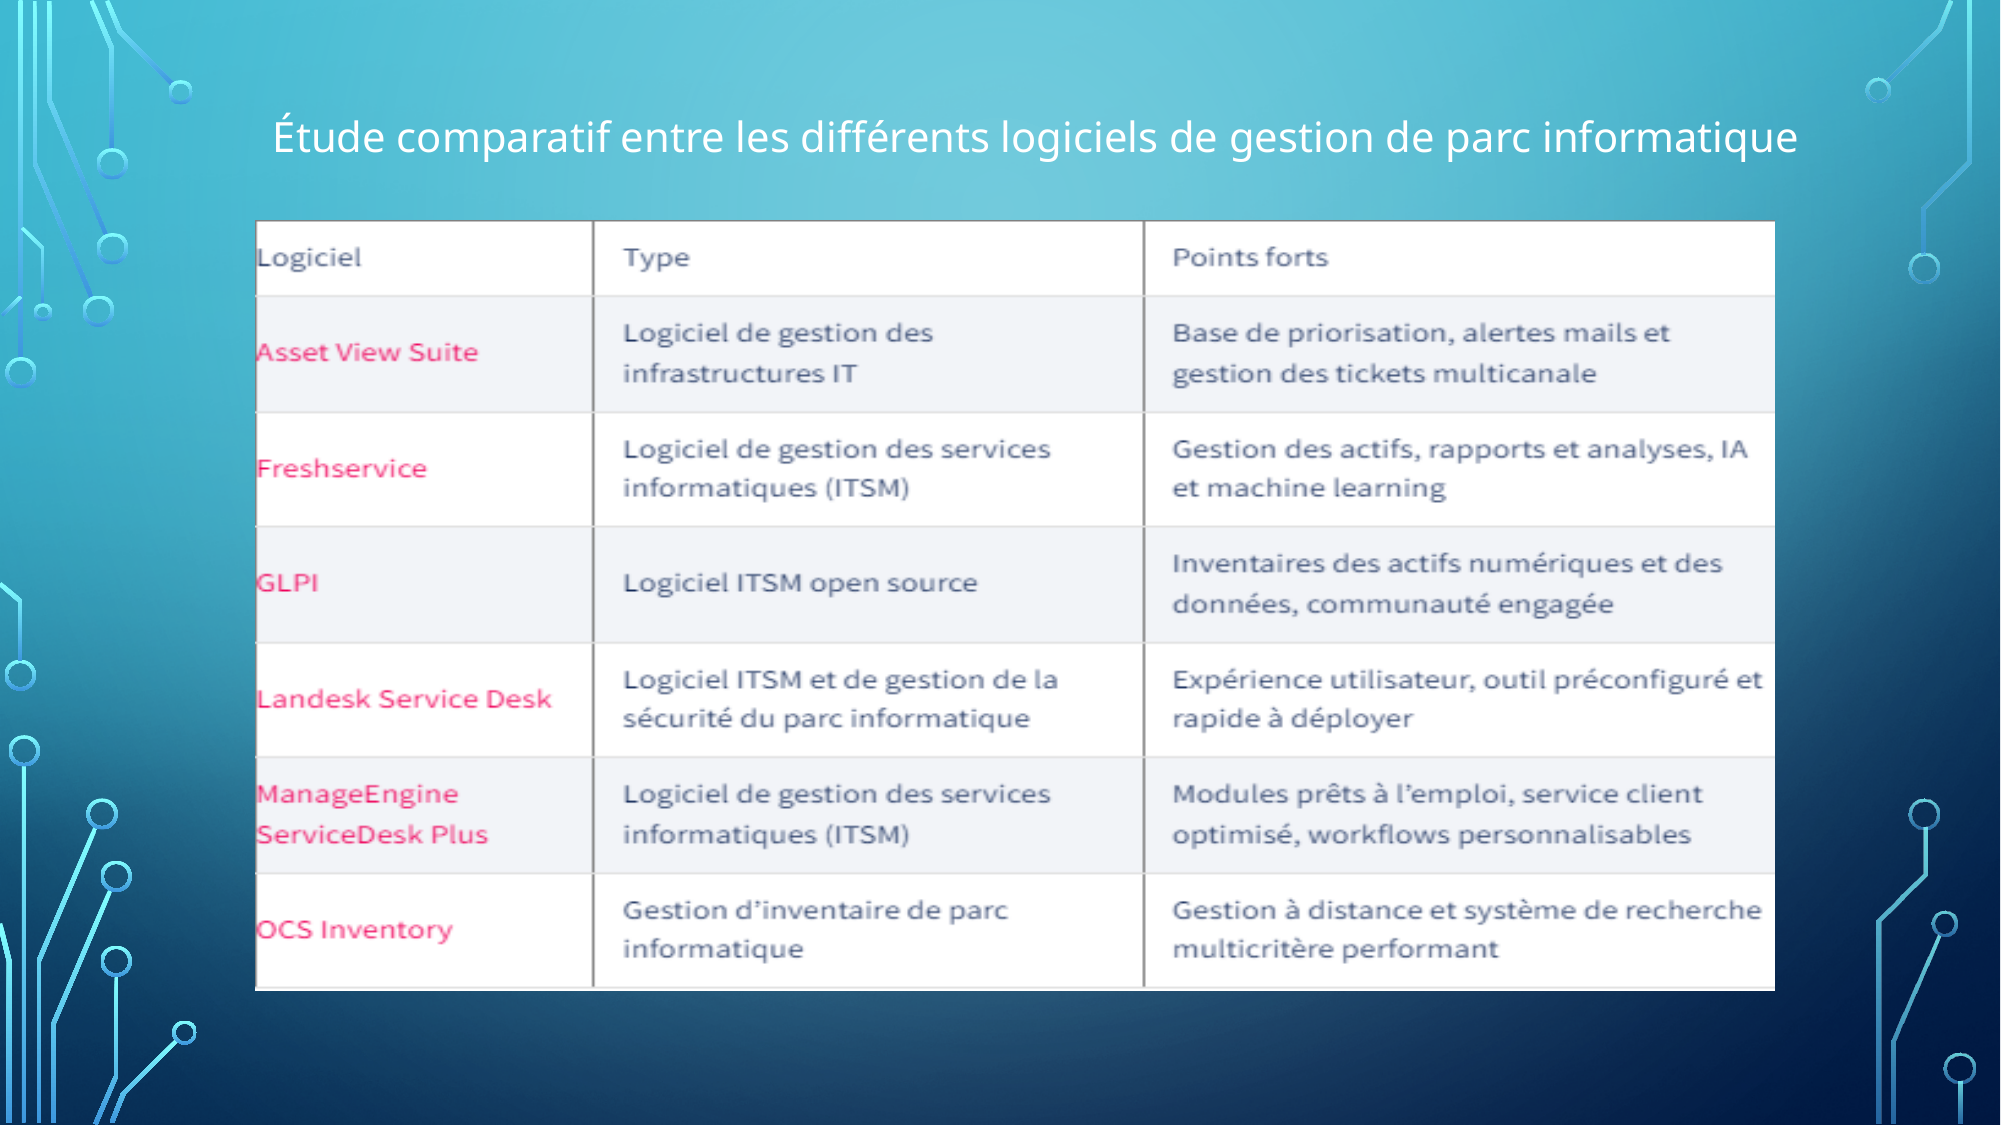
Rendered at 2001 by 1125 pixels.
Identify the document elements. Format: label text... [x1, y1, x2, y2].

text_box Étude comparatif entre les différents logiciels de gestion de parc informatique [258, 103, 1815, 169]
picture [255, 220, 1776, 992]
